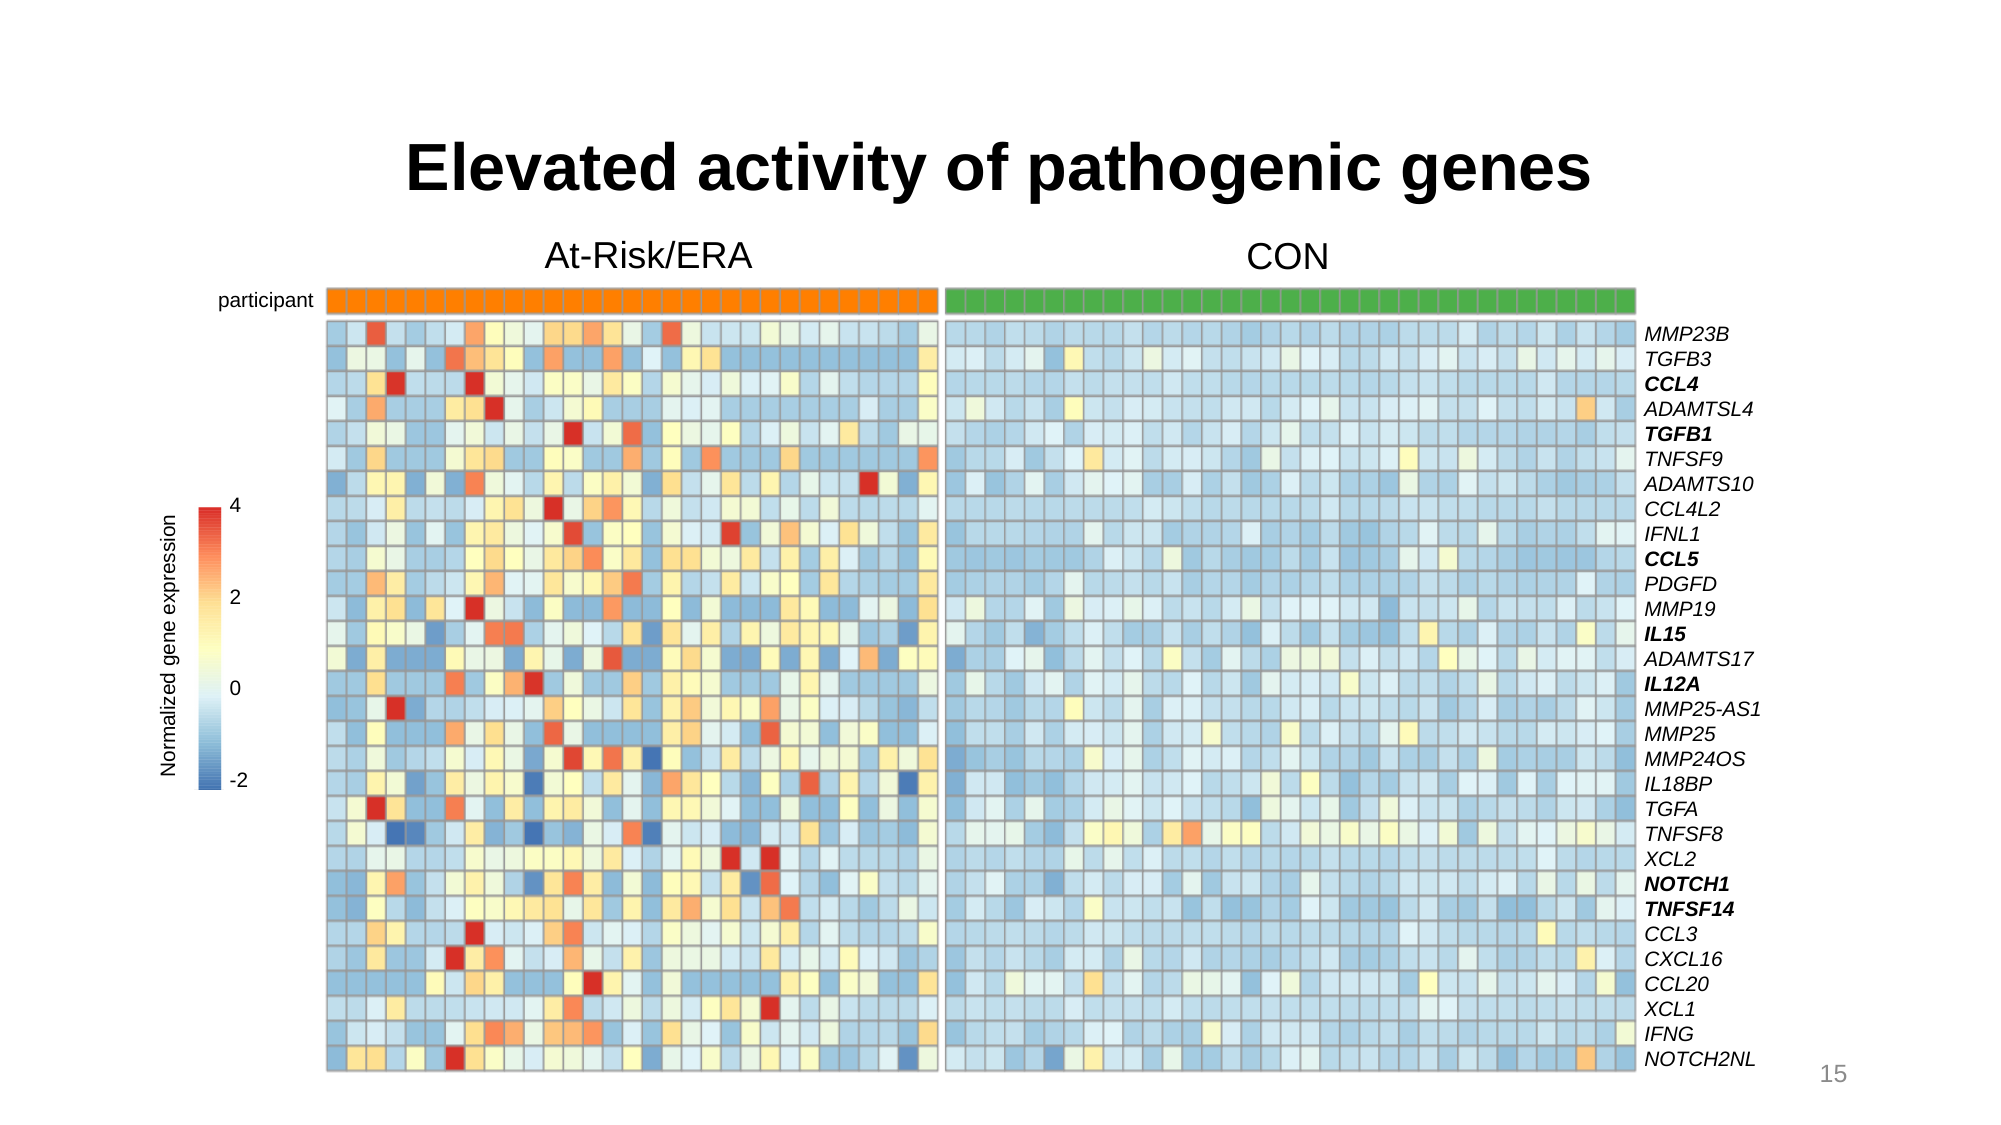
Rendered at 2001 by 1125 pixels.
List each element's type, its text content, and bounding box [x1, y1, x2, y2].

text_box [146, 446, 337, 846]
slide_number 15 [1412, 1042, 1863, 1103]
text_box participant [203, 279, 322, 320]
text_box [322, 223, 1785, 1086]
title Elevated activity of pathogenic genes [137, 59, 1863, 278]
